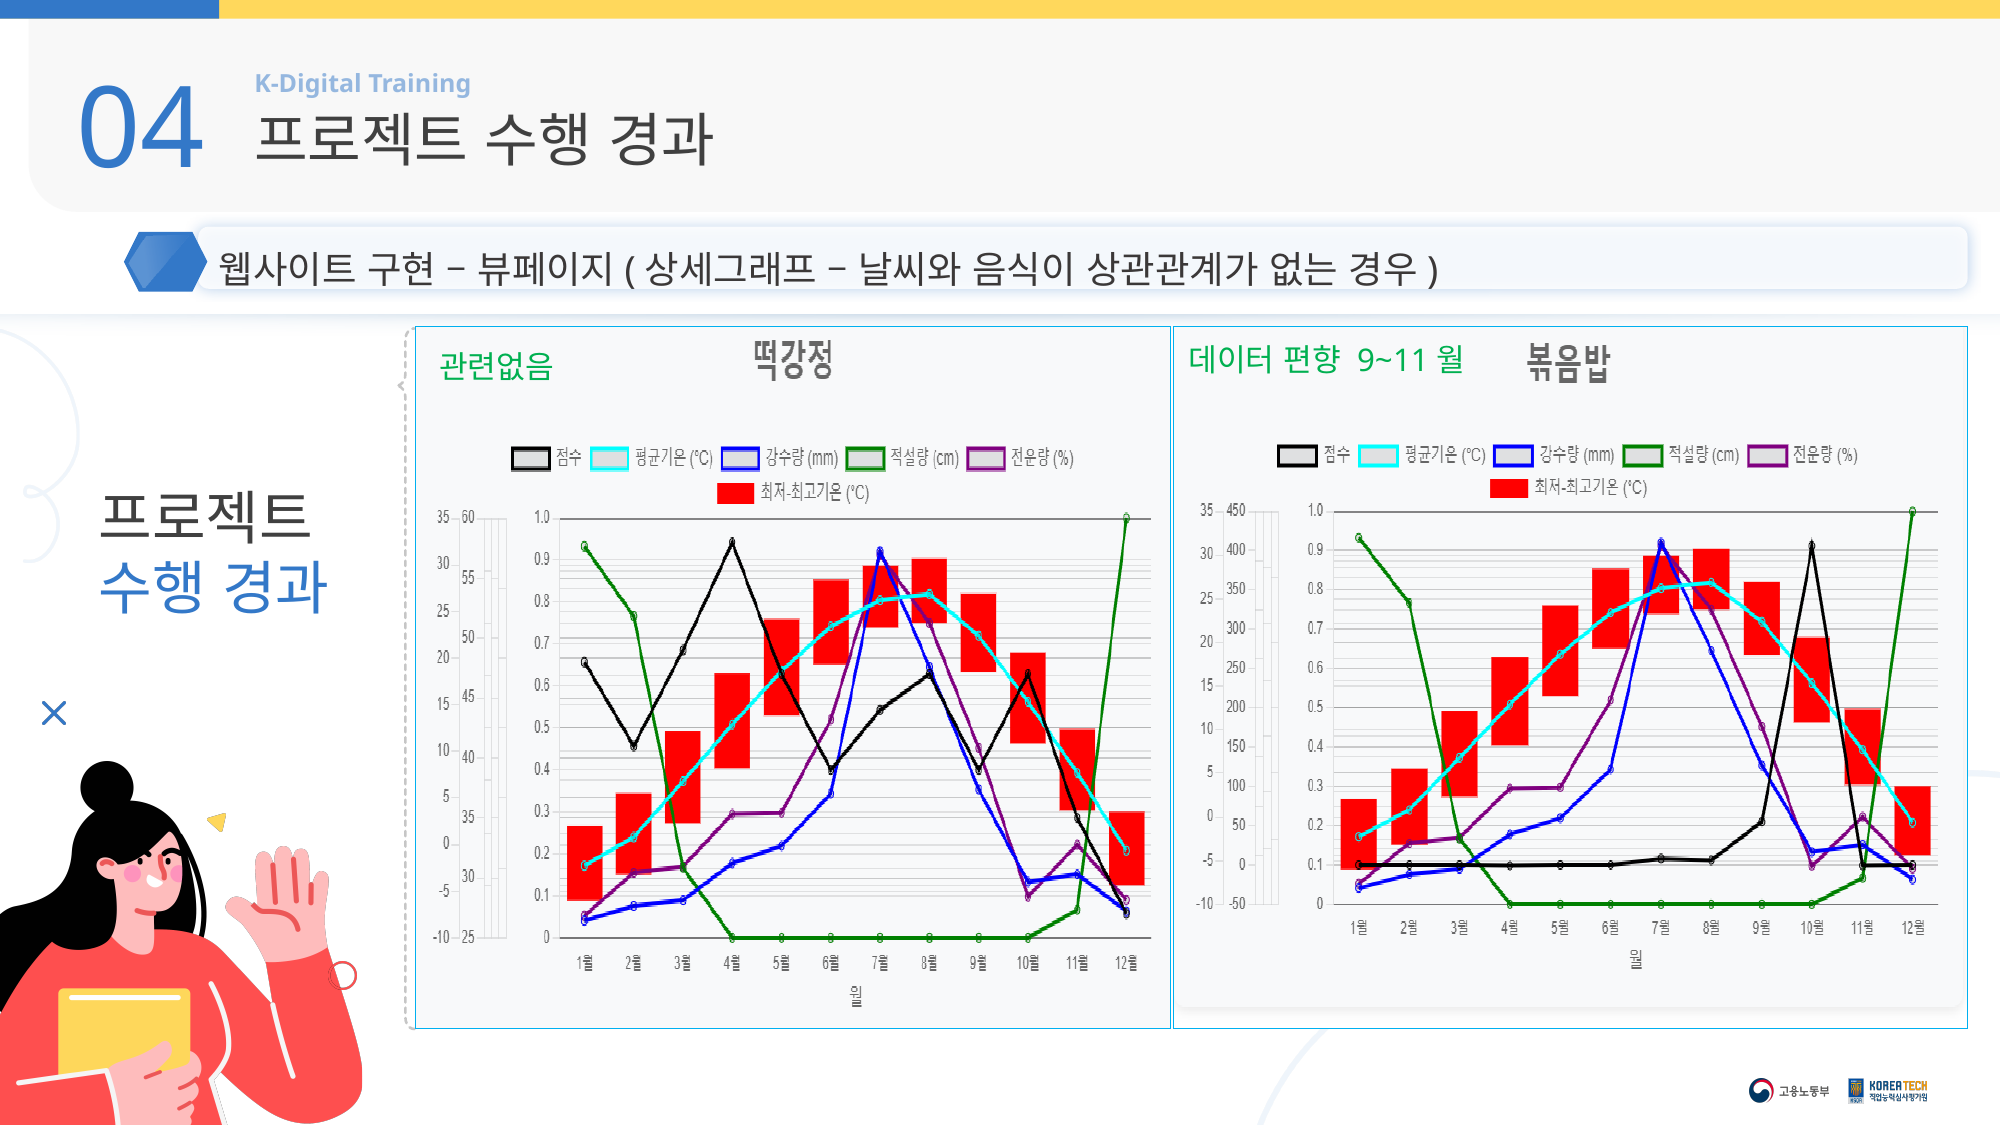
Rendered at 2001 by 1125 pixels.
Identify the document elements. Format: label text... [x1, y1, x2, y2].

text_box 프로젝트 수행 경과 [84, 473, 370, 629]
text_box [110, 226, 1968, 300]
picture [1244, 770, 2000, 1125]
text_box [0, 0, 220, 19]
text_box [0, 701, 363, 1125]
text_box [27, 19, 2000, 213]
picture [0, 314, 2000, 563]
text_box [395, 353, 415, 1030]
picture [417, 328, 1169, 1027]
text_box [220, 0, 2000, 19]
picture [1175, 328, 1966, 1027]
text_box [61, 54, 1038, 191]
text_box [1749, 1078, 1927, 1104]
